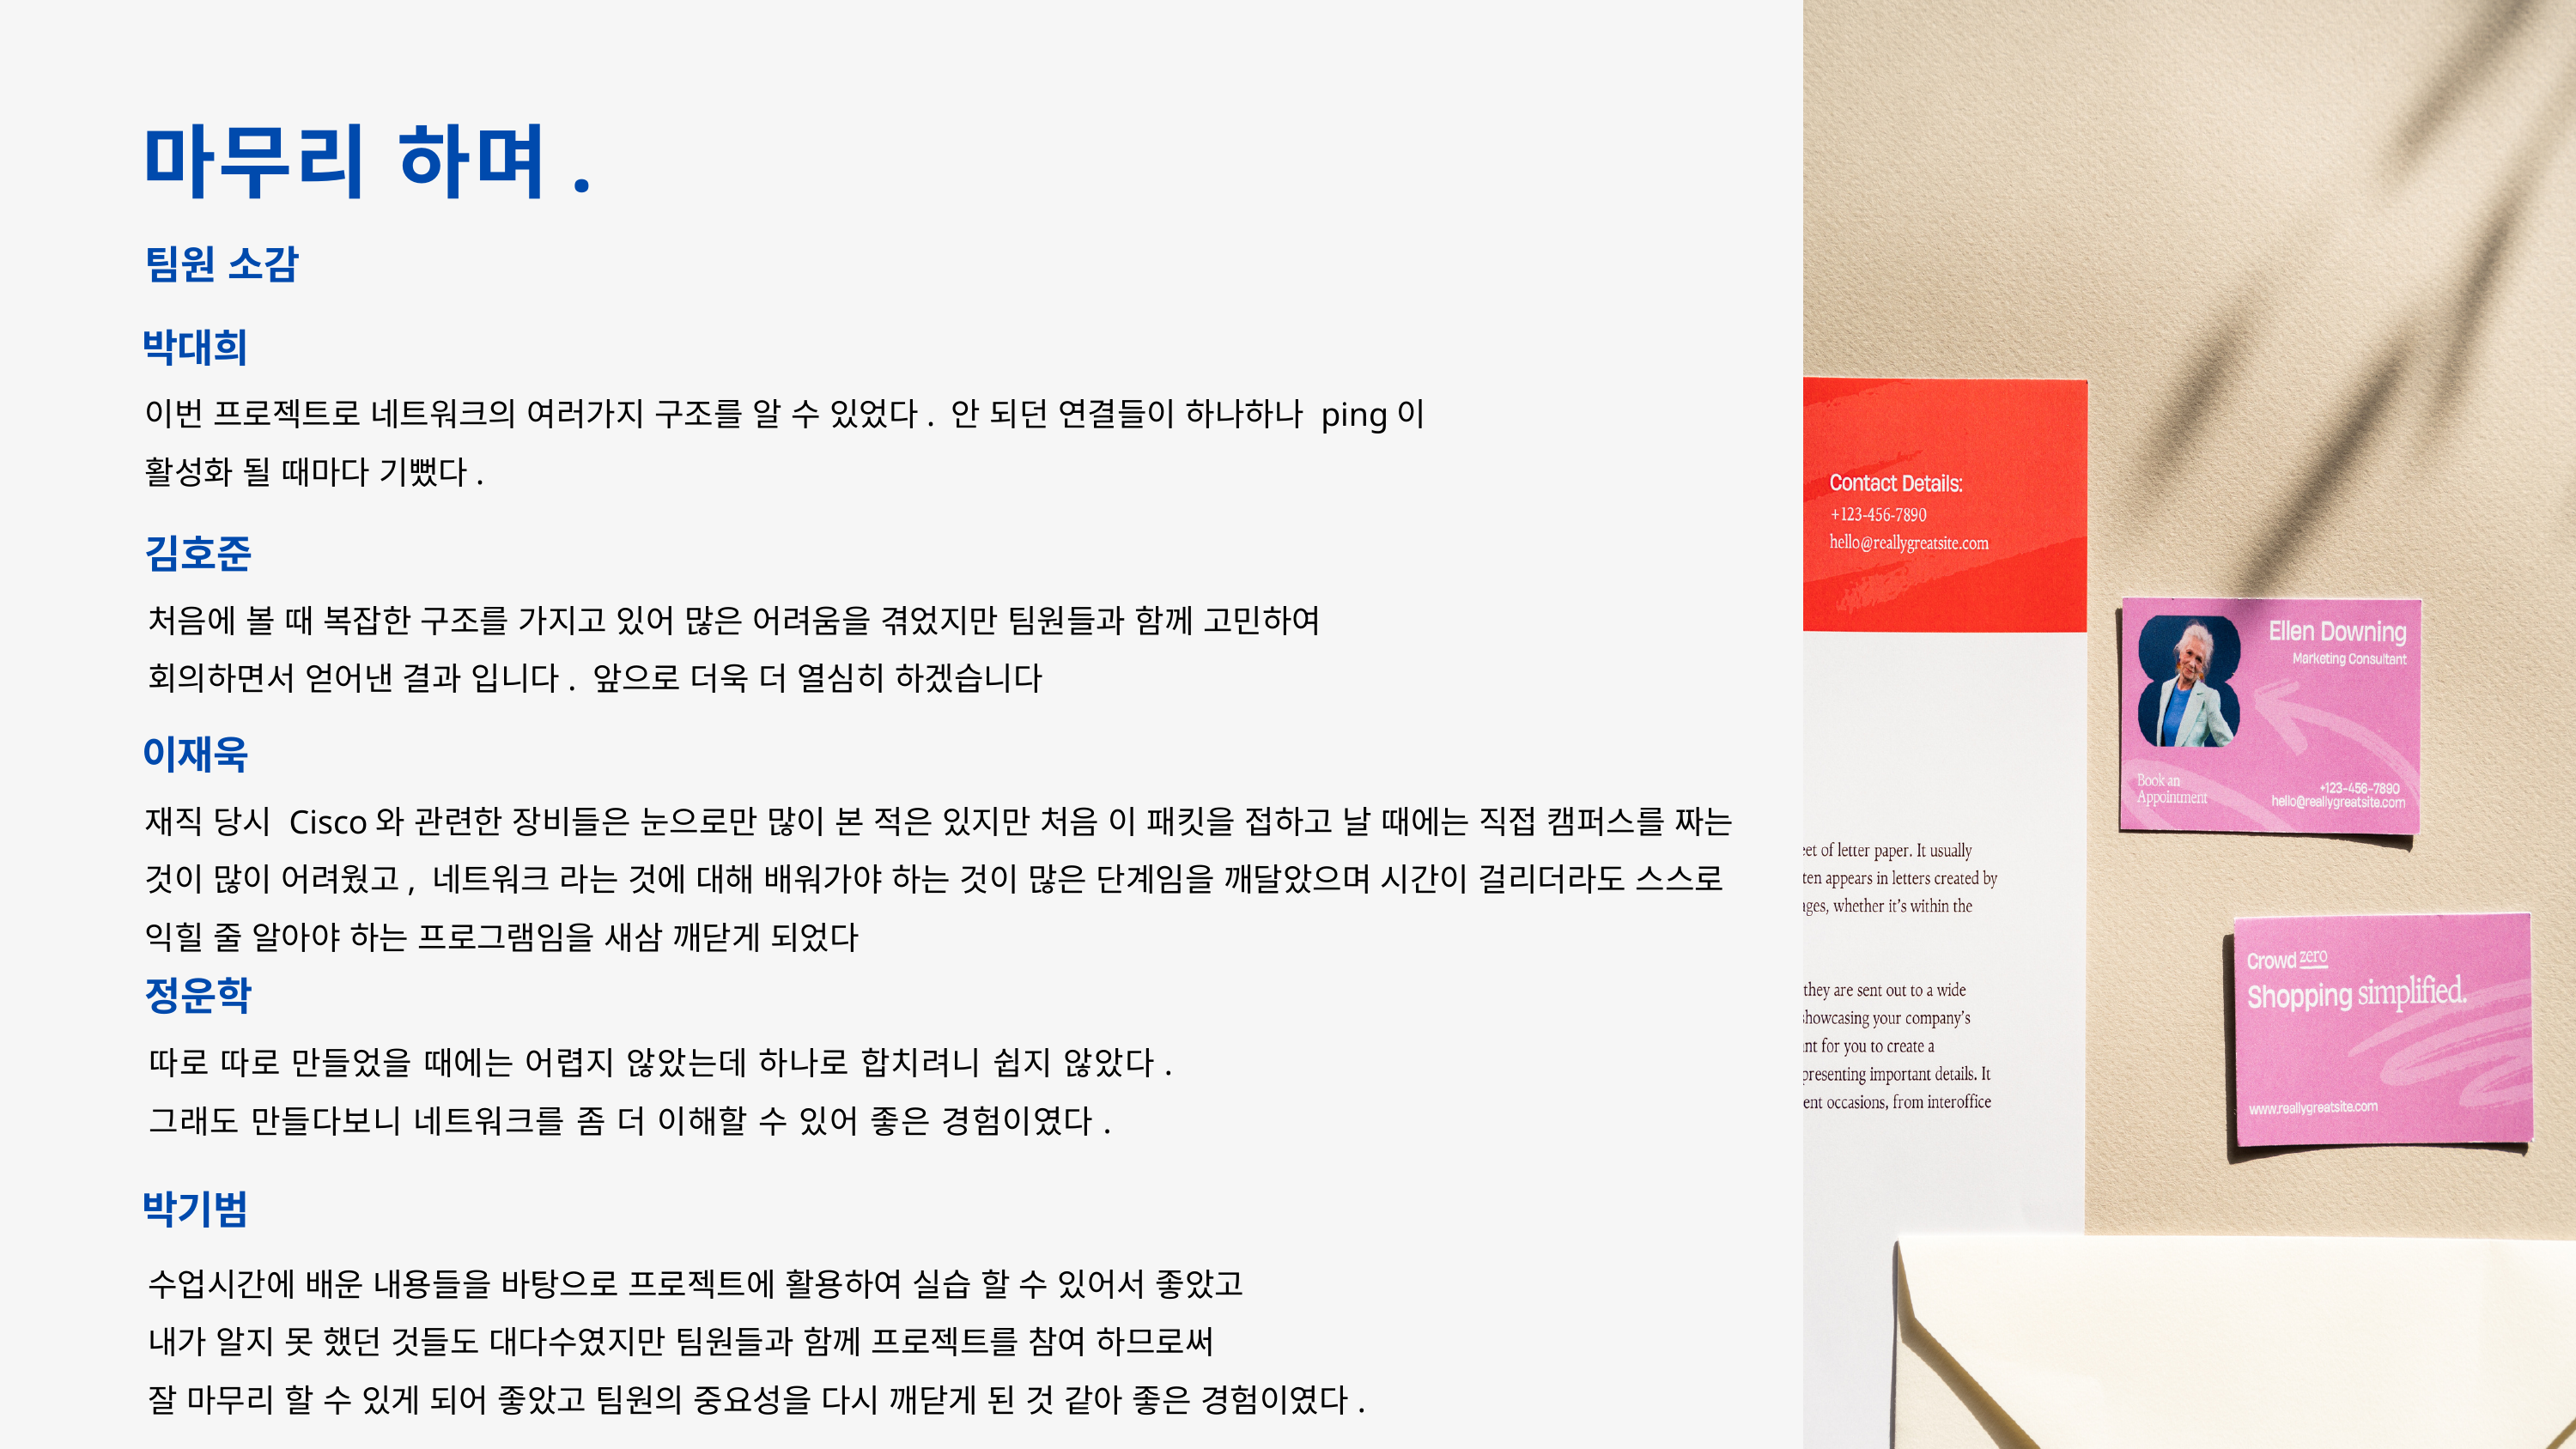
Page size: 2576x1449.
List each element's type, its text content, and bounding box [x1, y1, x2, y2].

text_box 처음에 볼 때 복잡한 구조를 가지고 있어 많은 어려움을 겪었지만 팀원들과 함께 고민하여 회의하면서 얻어낸 결과 입니다. 앞으로 더욱 더 열심히 하겠습니다 [148, 581, 1456, 698]
text_box 따로 따로 만들었을 때에는 어렵지 않았는데 하나로 합치려니 쉽지 않았다. 그래도 만들다보니 네트워크를 좀 더 이해할 수 있어 좋은 경험이였다. [149, 1023, 1457, 1140]
text_box 김호준 [144, 529, 990, 577]
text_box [1802, 0, 2576, 1449]
text_box 이번 프로젝트로 네트워크의 여러가지 구조를 알 수 있었다. 안 되던 연결들이 하나하나 ping이 활성화 될 때마다 기뻤다. [144, 374, 1453, 491]
text_box 마무리 하며. [142, 95, 1030, 209]
text_box 정운학 [144, 972, 990, 1020]
text_box 수업시간에 배운 내용들을 바탕으로 프로젝트에 활용하여 실습 할 수 있어서 좋았고 내가 알지 못 했던 것들도 대다수였지만 팀원들과 함께 프로젝트를 참여 하므로써 잘 마무리 할 수 있게 되어 좋았고 팀원의 중요성을 다시 깨닫게 된 것 같아 좋은 경험이였다. [148, 1245, 1456, 1419]
text_box 재직 당시 Cisco와 관련한 장비들은 눈으로만 많이 본 적은 있지만 처음 이 패킷을 접하고 날 때에는 직접 캠퍼스를 짜는 것이 많이 어려웠고, 네트워크 라는 것에 대해 배워가야 하는 것이 많은 단계임을 깨달았으며 시간이 걸리더라도 스스로 익힐 줄 알아야 하는 프로그램임을 새삼 깨닫게 되었다 [144, 782, 1761, 956]
text_box 팀원 소감 [144, 239, 990, 288]
text_box 박기범 [142, 1185, 987, 1233]
text_box 이재욱 [142, 730, 987, 778]
text_box 박대희 [142, 323, 987, 371]
